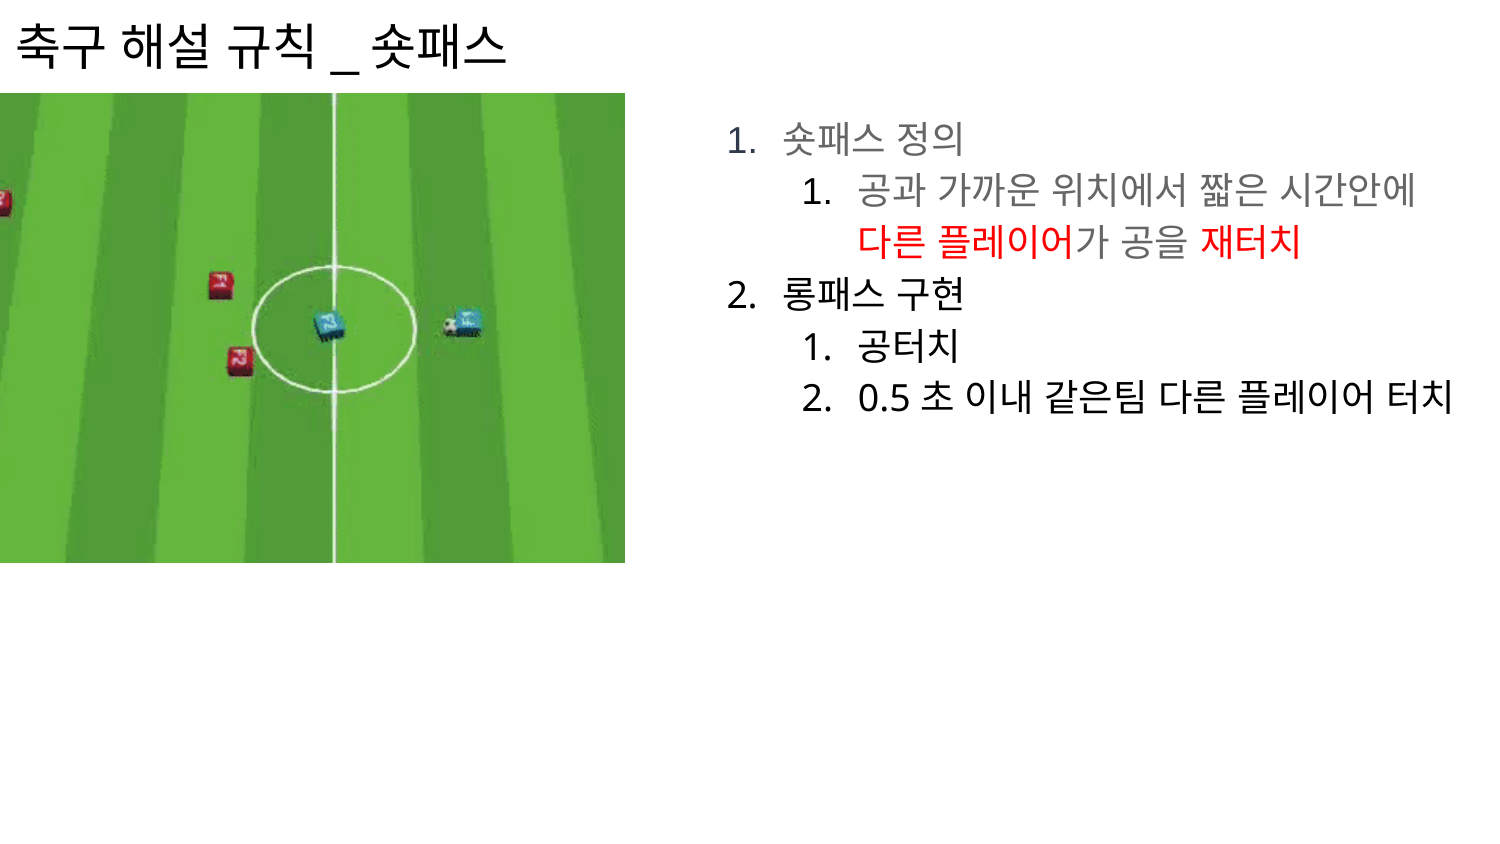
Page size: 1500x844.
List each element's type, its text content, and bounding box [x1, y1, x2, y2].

list 숏패스 정의 공과 가까운 위치에서 짧은 시간안에 다른 플레이어가 공을 재터치 롱패스 구현 공터치 0.5초 이내 같은팀 다른 플레이어 터치 [692, 93, 1500, 844]
picture [0, 93, 626, 563]
title 축구 해설 규칙_숏패스 [0, 0, 1398, 94]
